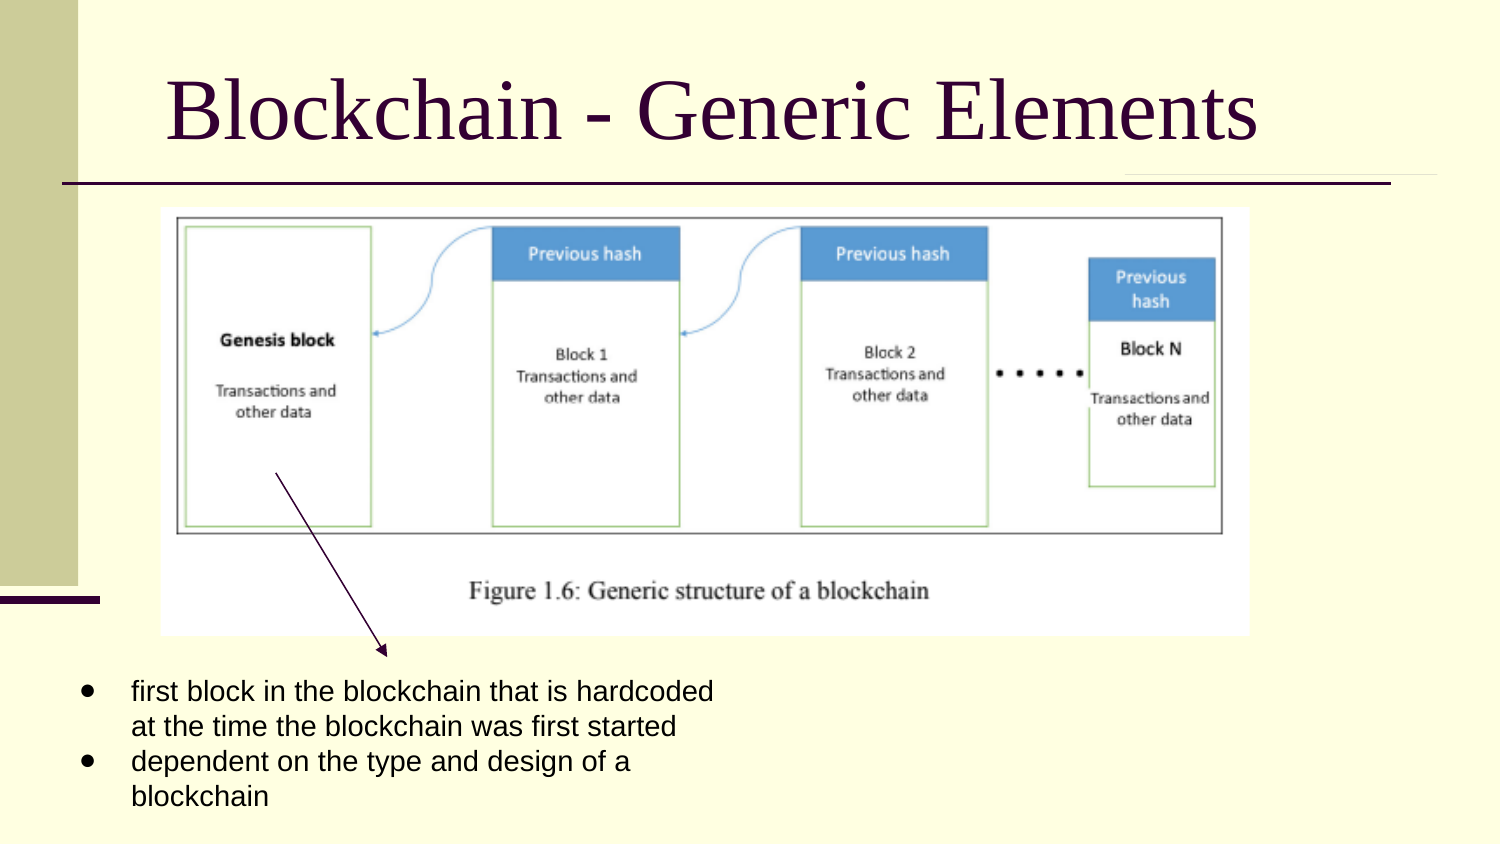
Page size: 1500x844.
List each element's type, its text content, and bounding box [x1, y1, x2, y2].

text_box first block in the blockchain that is hardcoded at the time the blockchain was first started dependent on the type and design of a blockchain [40, 657, 734, 827]
picture [160, 207, 1250, 637]
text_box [275, 472, 388, 658]
title Blockchain - Generic Elements [150, 34, 1425, 175]
